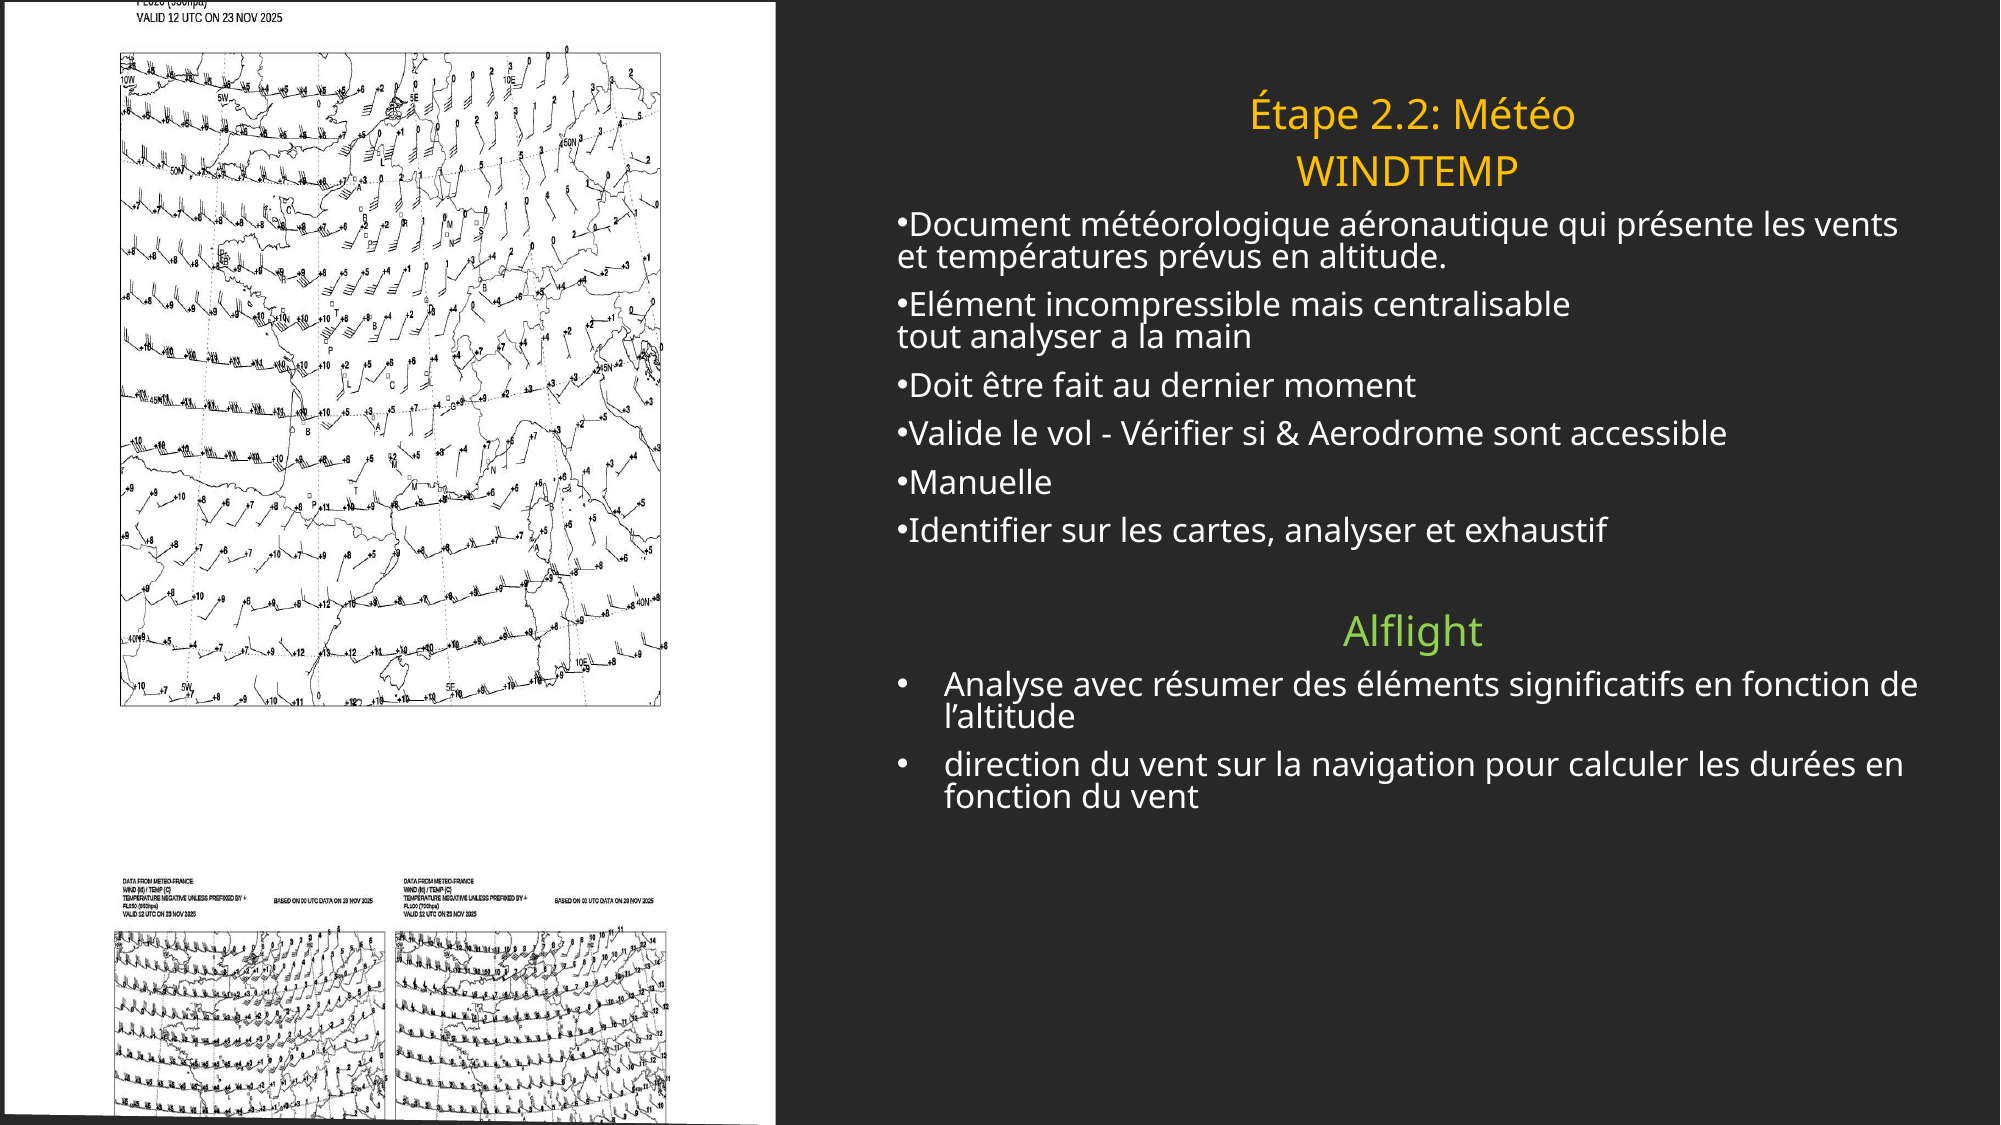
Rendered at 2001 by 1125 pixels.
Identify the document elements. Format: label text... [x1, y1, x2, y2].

text_box Étape 2.2: Météo WINDTEMP Document météorologique aéronautique qui présente les vents et températures prévus en altitude. Elément incompressible mais centralisable tout analyser a la main Doit être fait au dernier moment Valide le vol - Vérifier si & Aerodrome sont accessible Manuelle Identifier sur les cartes, analyser et exhaustif Alflight Analyse avec résumer des éléments significatifs en fonction de l’altitude direction du vent sur la navigation pour calculer les durées en fonction du vent [881, 89, 1945, 1035]
picture [4, 1, 776, 1125]
